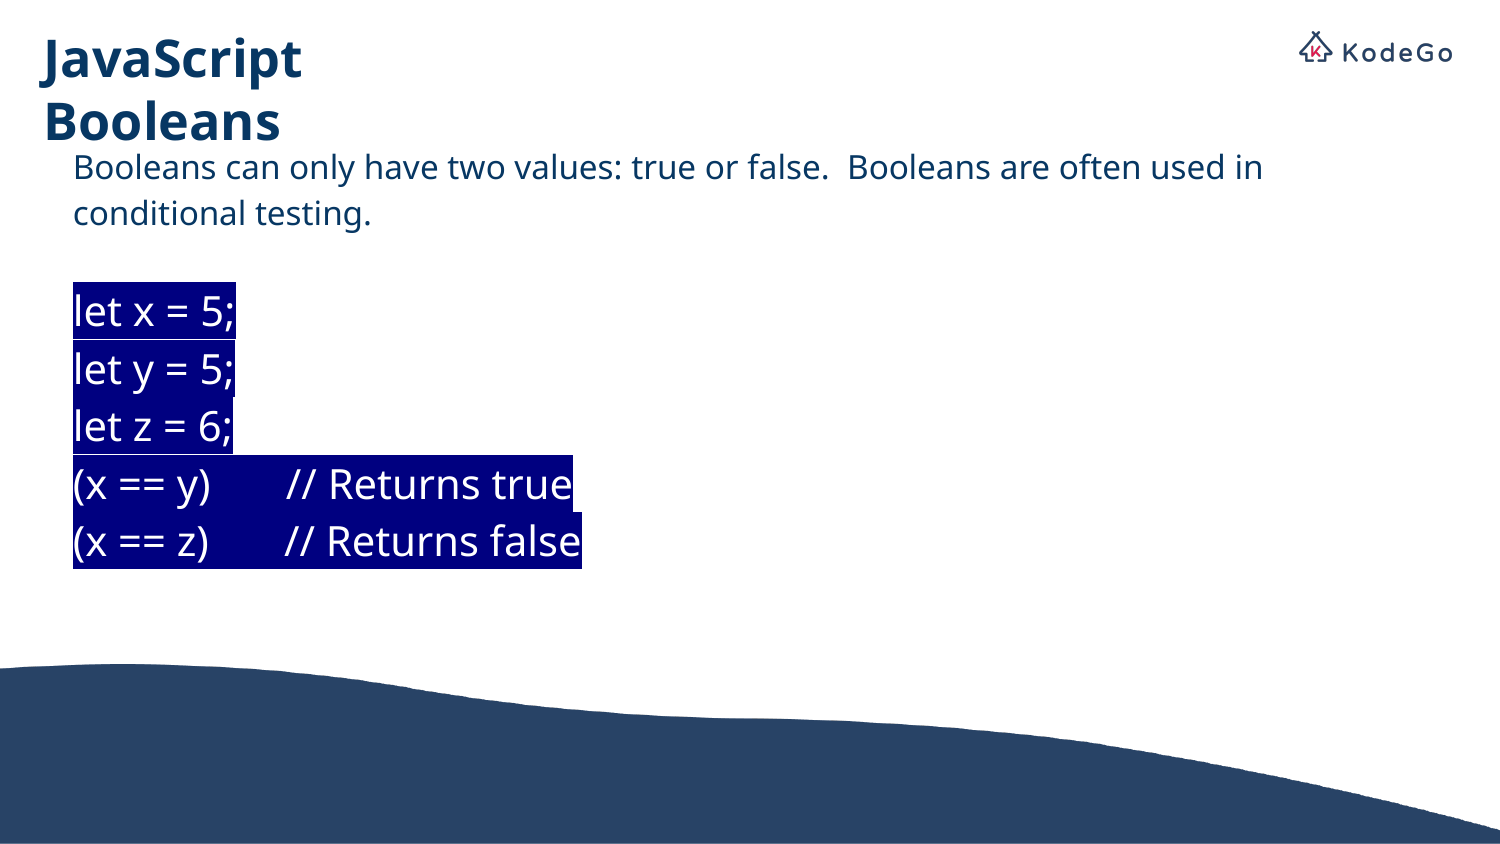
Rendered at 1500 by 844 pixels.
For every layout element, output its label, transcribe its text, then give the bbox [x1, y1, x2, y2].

picture [0, 664, 1500, 844]
picture [1285, 16, 1463, 76]
text_box JavaScript Booleans [28, 50, 532, 125]
text_box Booleans can only have two values: true or false. Booleans are often used in conditional testing. let x = 5; let y = 5; let z = 6; (x == y) // Returns true (x == z) // Returns false [57, 124, 1443, 369]
